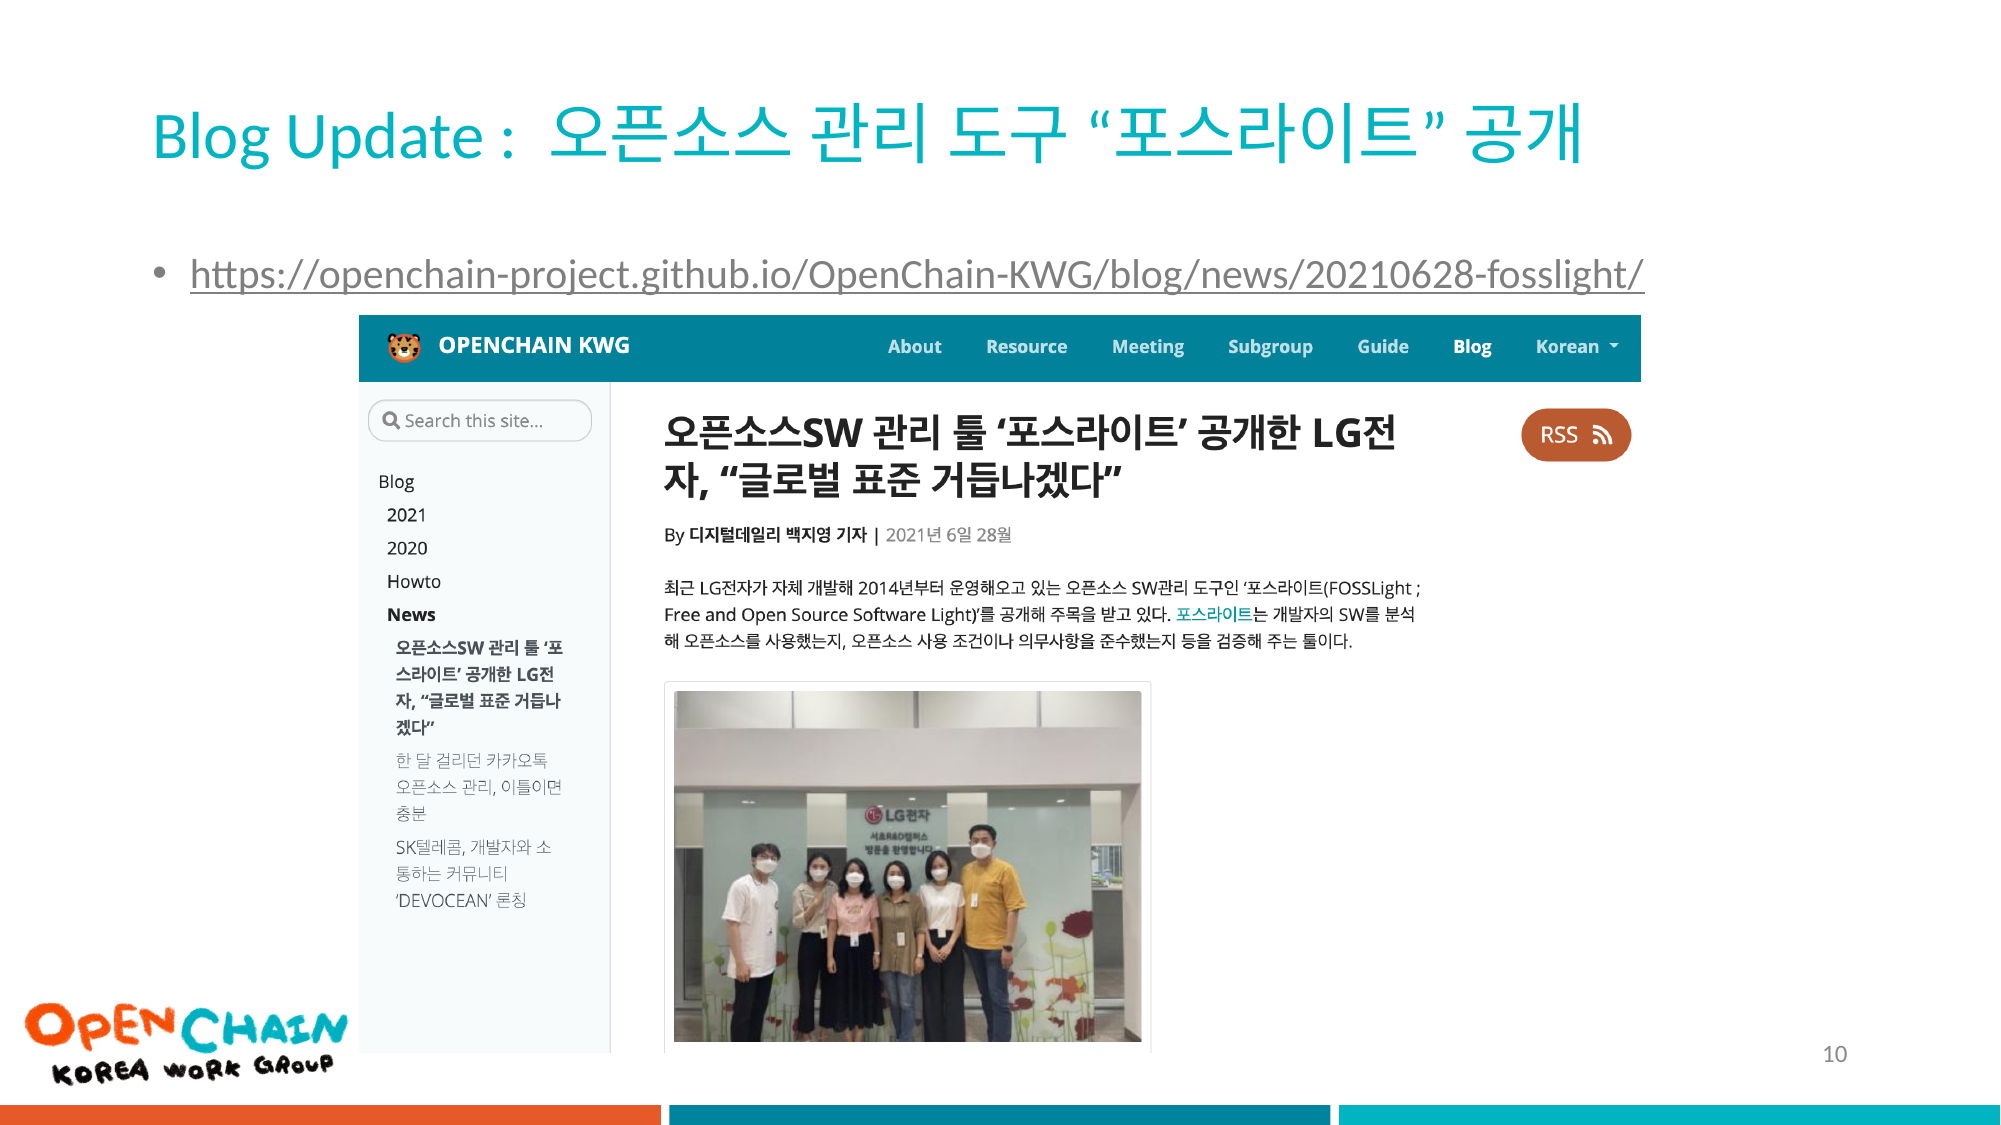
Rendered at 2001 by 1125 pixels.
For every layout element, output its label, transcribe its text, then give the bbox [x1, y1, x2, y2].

picture [18, 998, 352, 1089]
title Blog Update : 오픈소스 관리 도구 “포스라이트” 공개 [137, 59, 1863, 216]
slide_number 10 [1648, 1022, 1863, 1083]
list https://openchain-project.github.io/OpenChain-KWG/blog/news/20210628-fosslight/ [137, 232, 1863, 928]
picture [358, 314, 1641, 1054]
